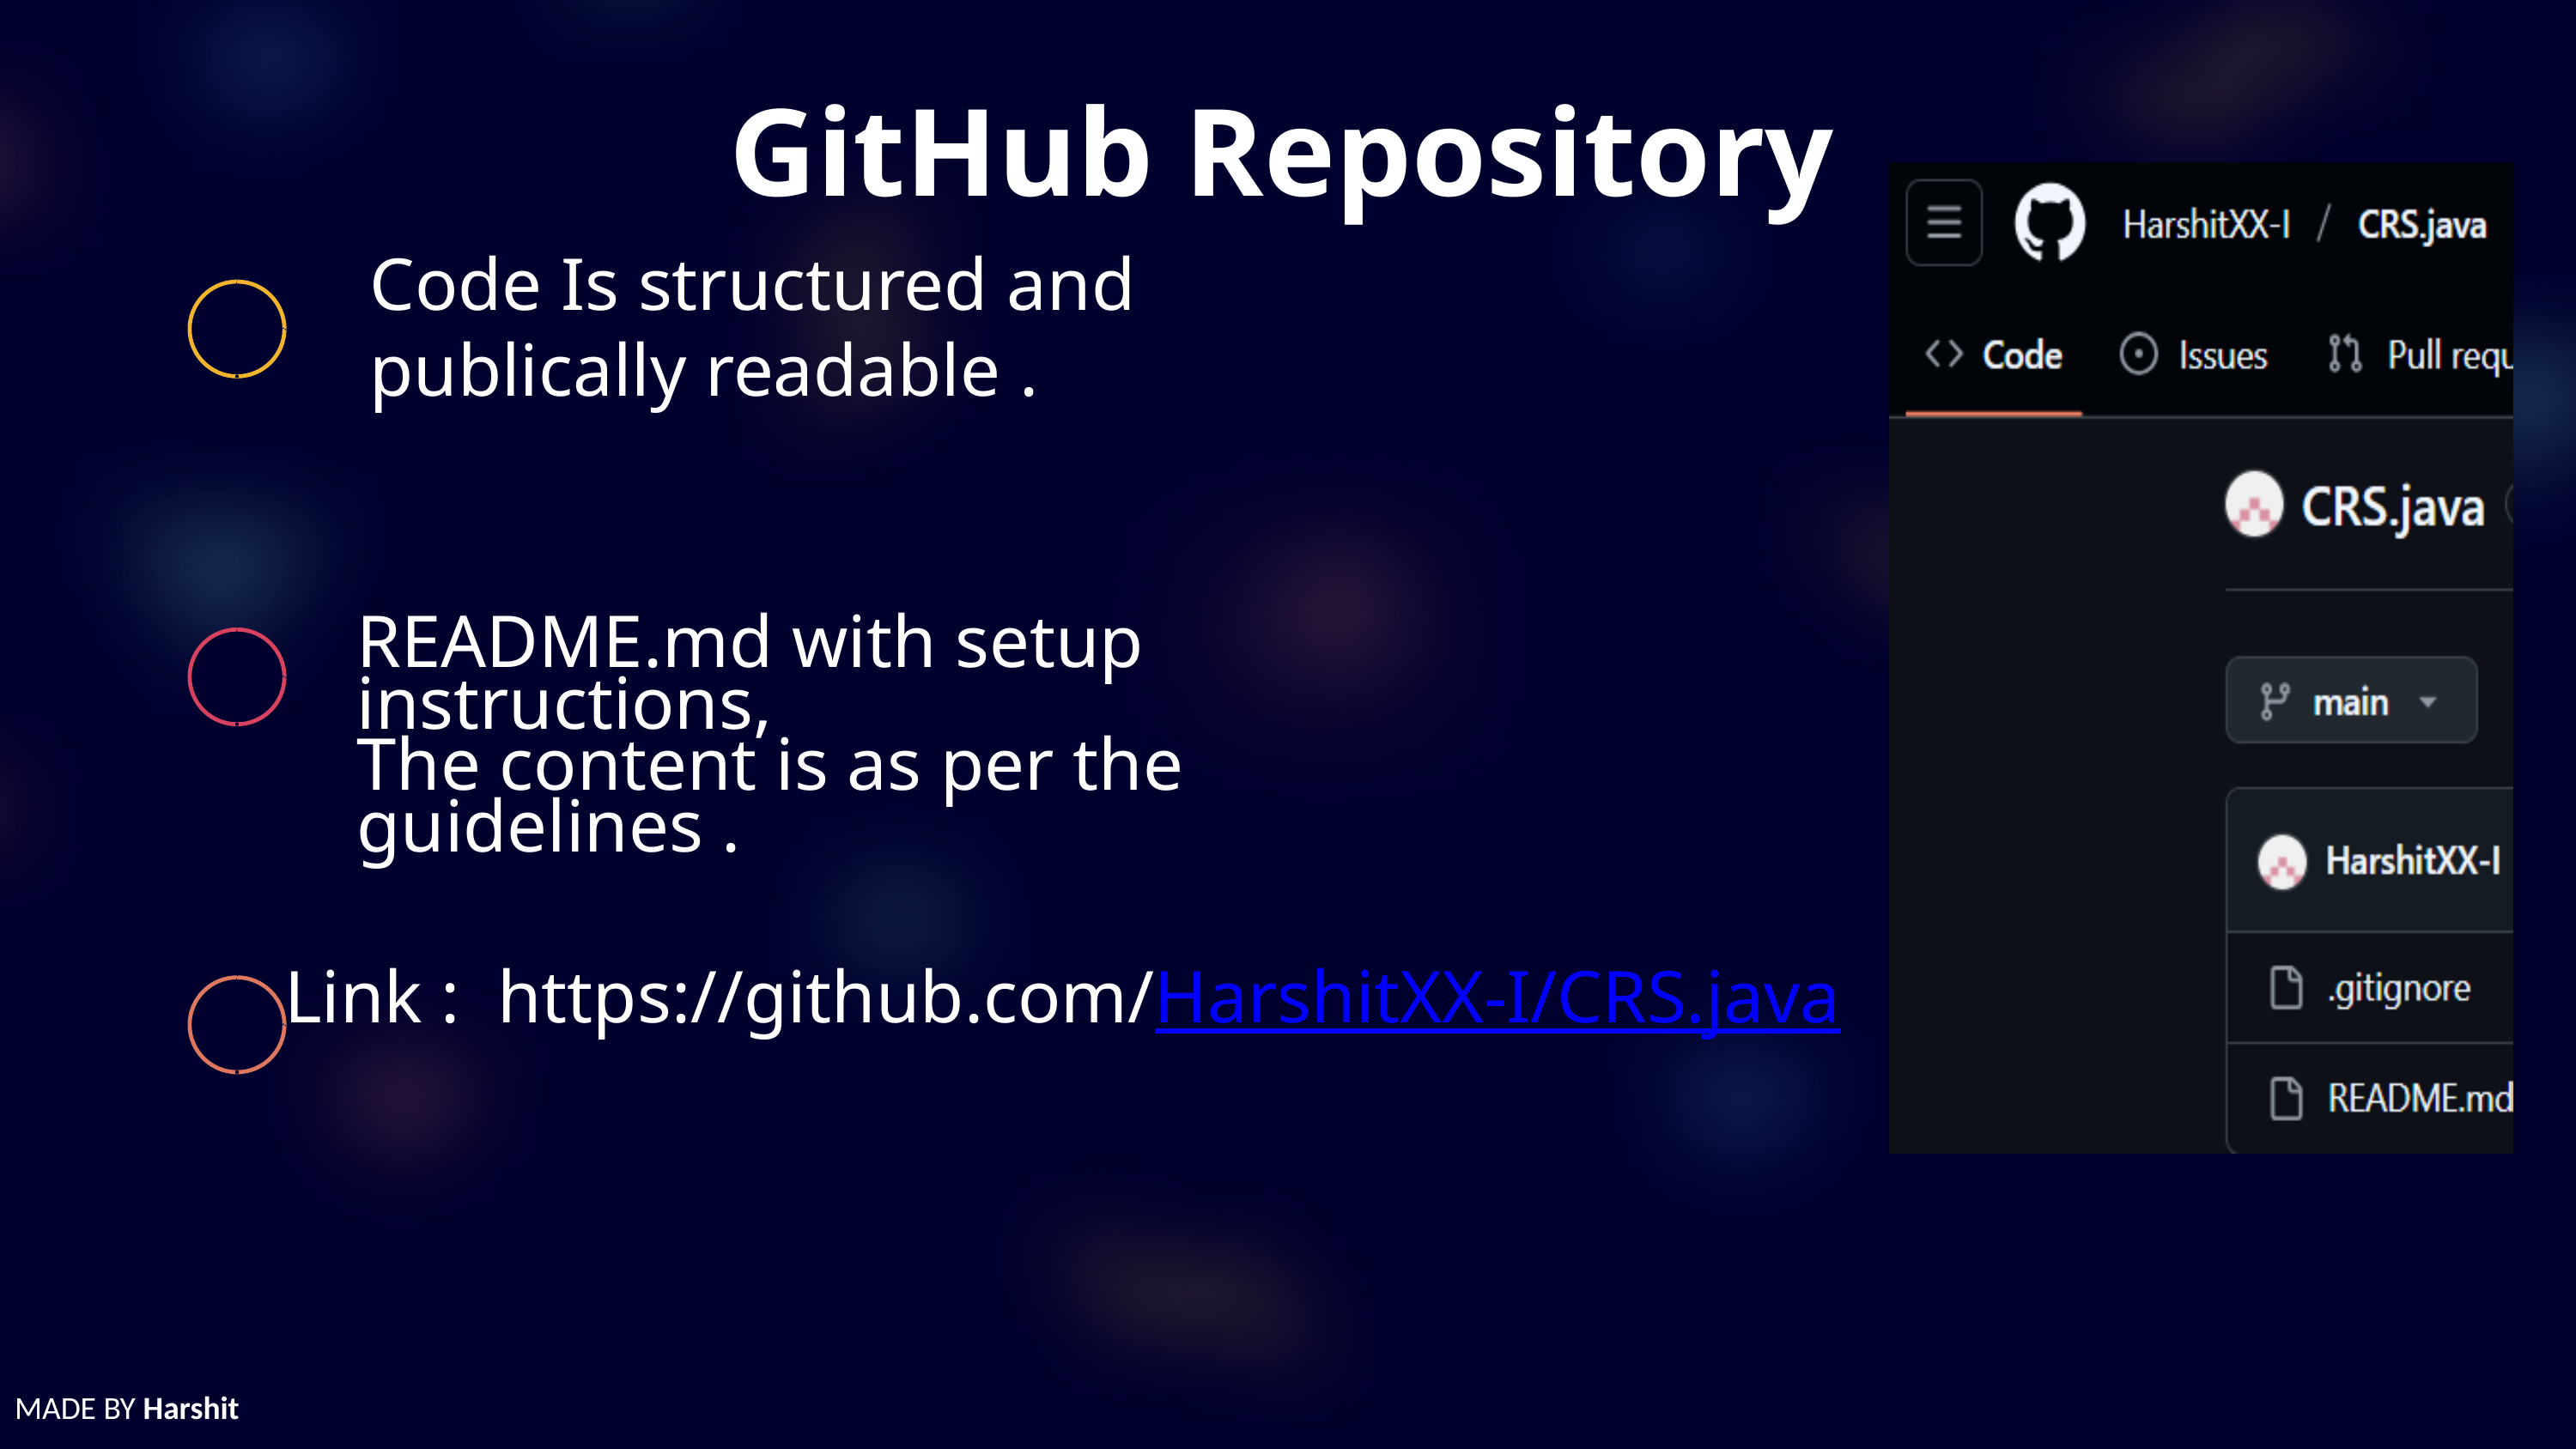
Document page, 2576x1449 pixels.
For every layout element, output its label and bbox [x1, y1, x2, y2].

text_box [0, 0, 2576, 1449]
text_box [187, 975, 287, 1075]
picture [1889, 161, 2513, 1154]
text_box [187, 279, 287, 379]
text_box [187, 627, 287, 727]
